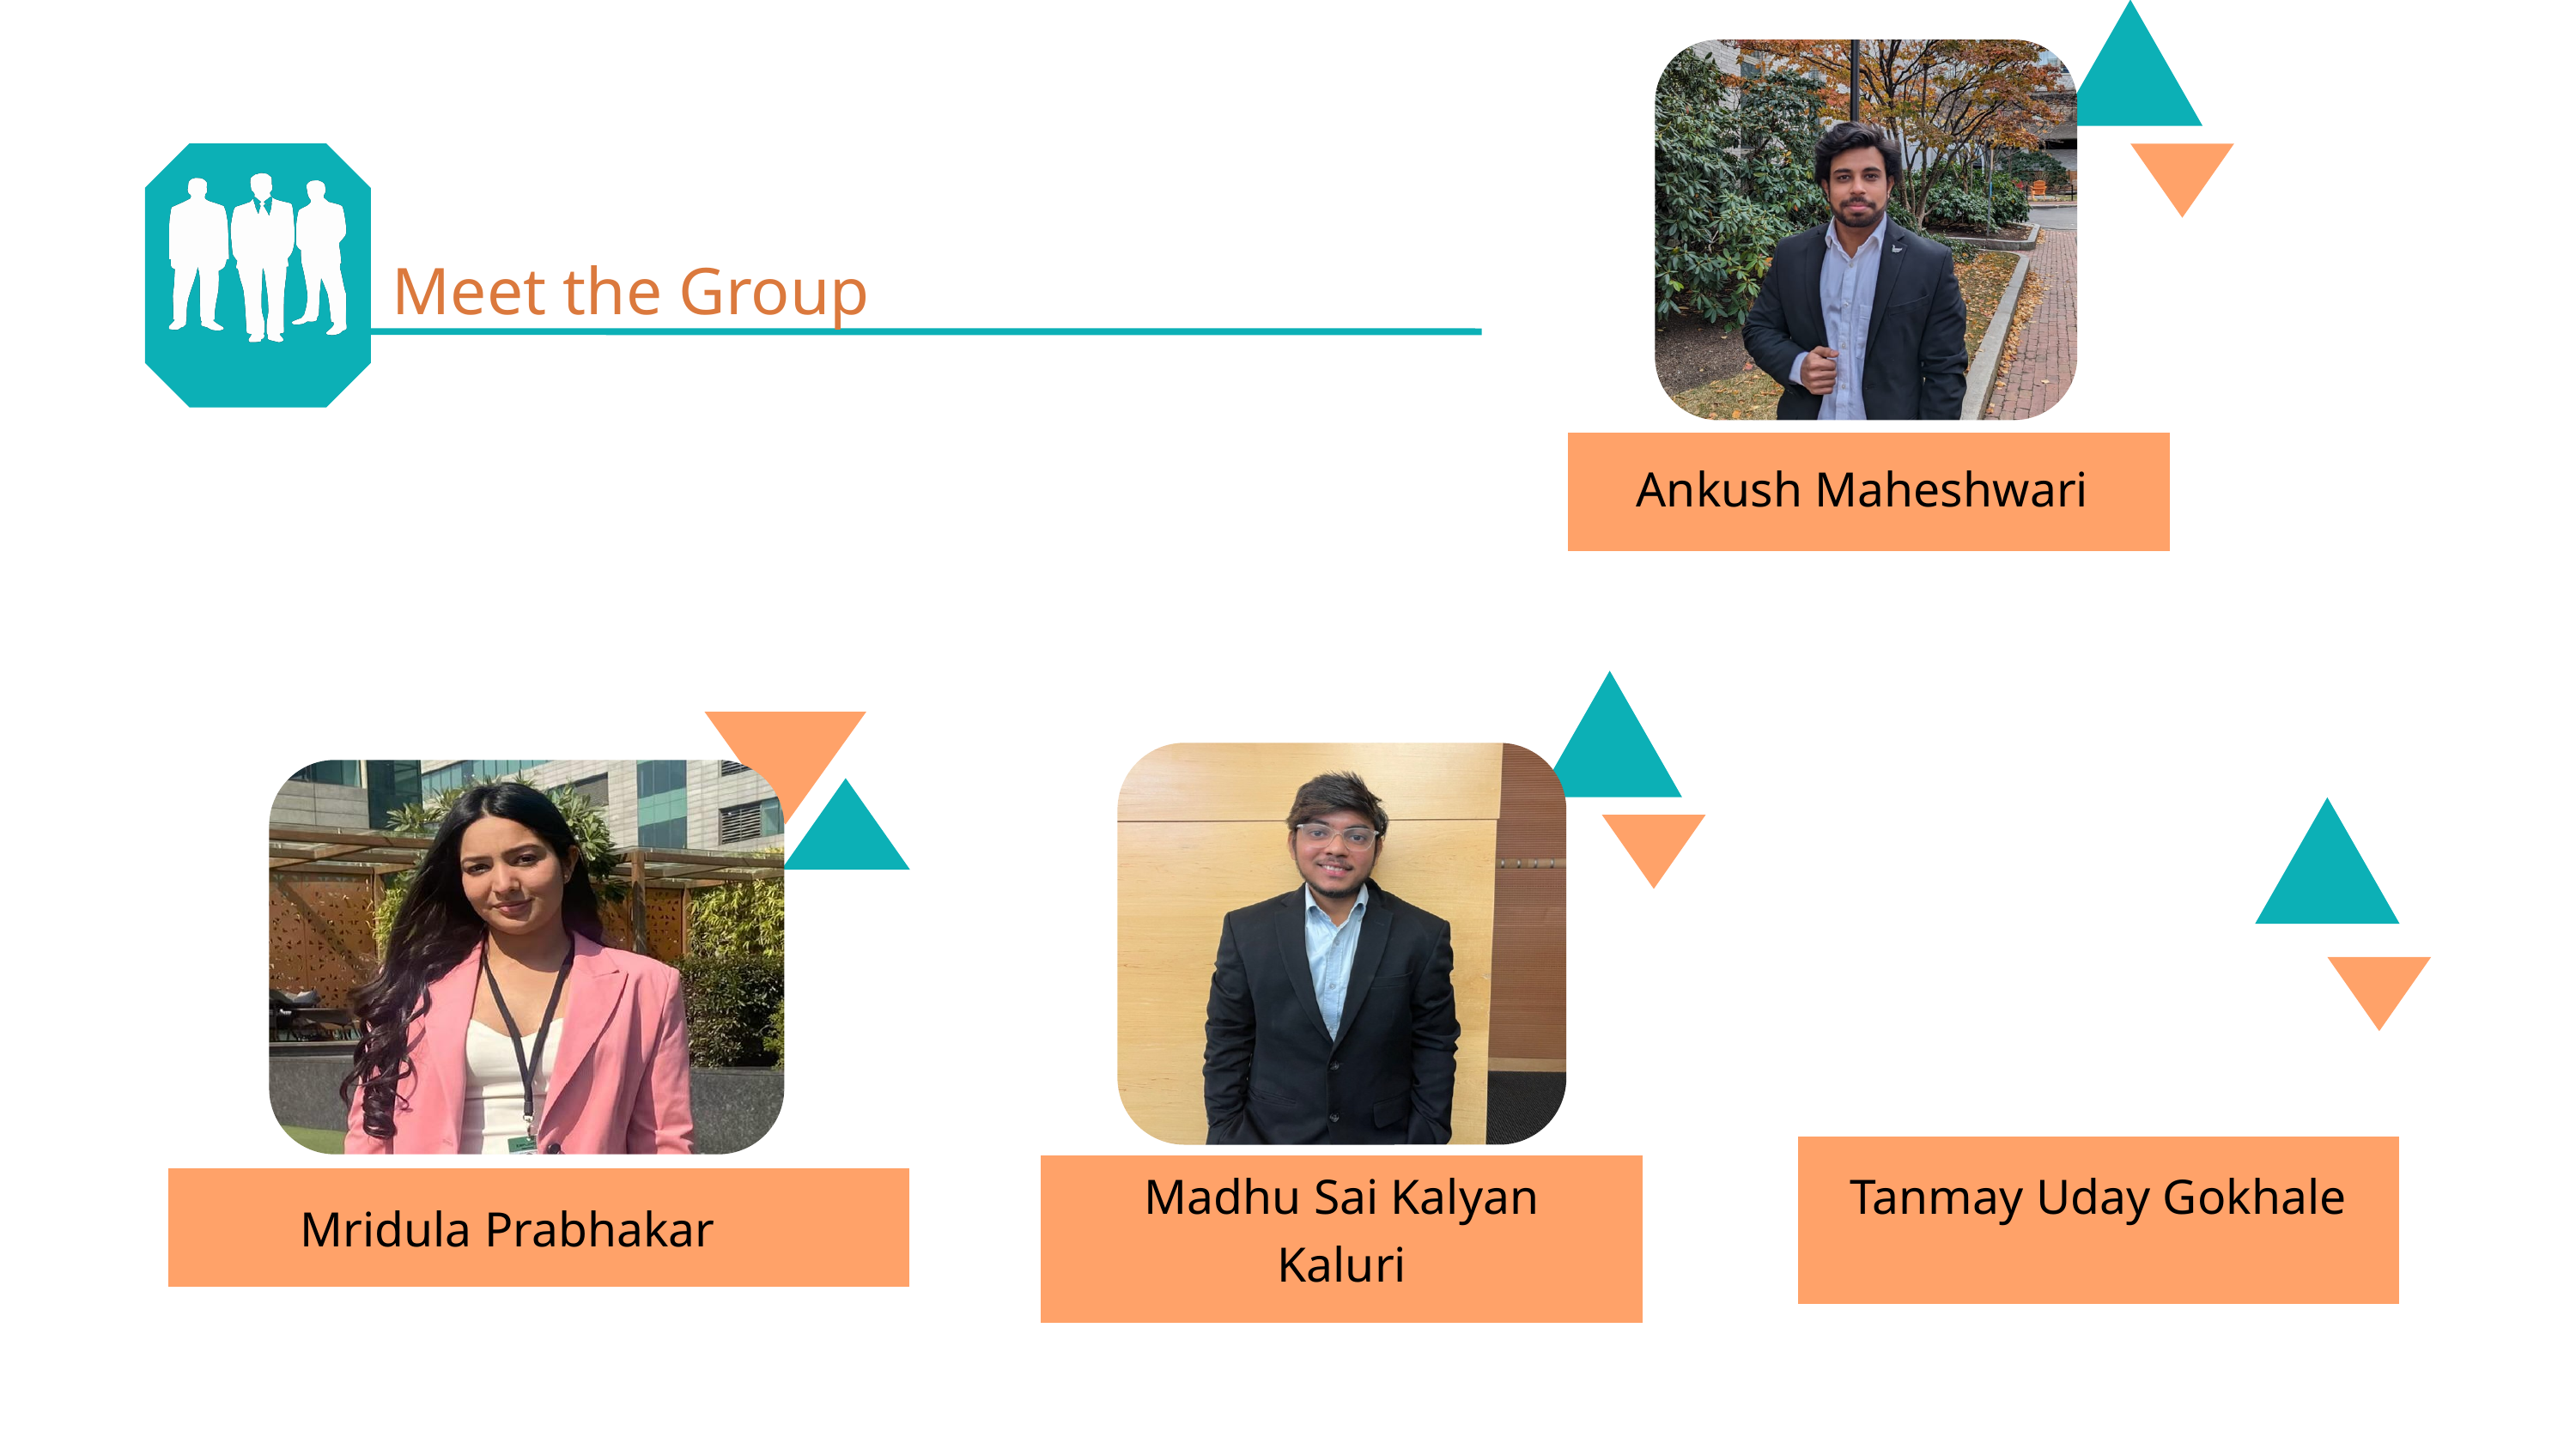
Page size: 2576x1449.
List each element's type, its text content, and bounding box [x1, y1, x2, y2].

picture [1655, 39, 2078, 421]
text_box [788, 778, 911, 870]
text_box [704, 711, 867, 825]
text_box Meet the Group [392, 164, 1480, 328]
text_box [1601, 814, 1706, 889]
picture [1117, 743, 1567, 1145]
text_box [167, 1138, 910, 1287]
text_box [1567, 403, 2171, 552]
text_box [2057, 0, 2203, 126]
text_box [2327, 956, 2432, 1032]
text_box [1797, 1095, 2400, 1304]
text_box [2129, 142, 2235, 218]
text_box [1537, 670, 1683, 797]
picture [269, 760, 785, 1155]
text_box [1041, 1114, 1643, 1323]
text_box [2255, 797, 2400, 925]
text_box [144, 139, 372, 408]
